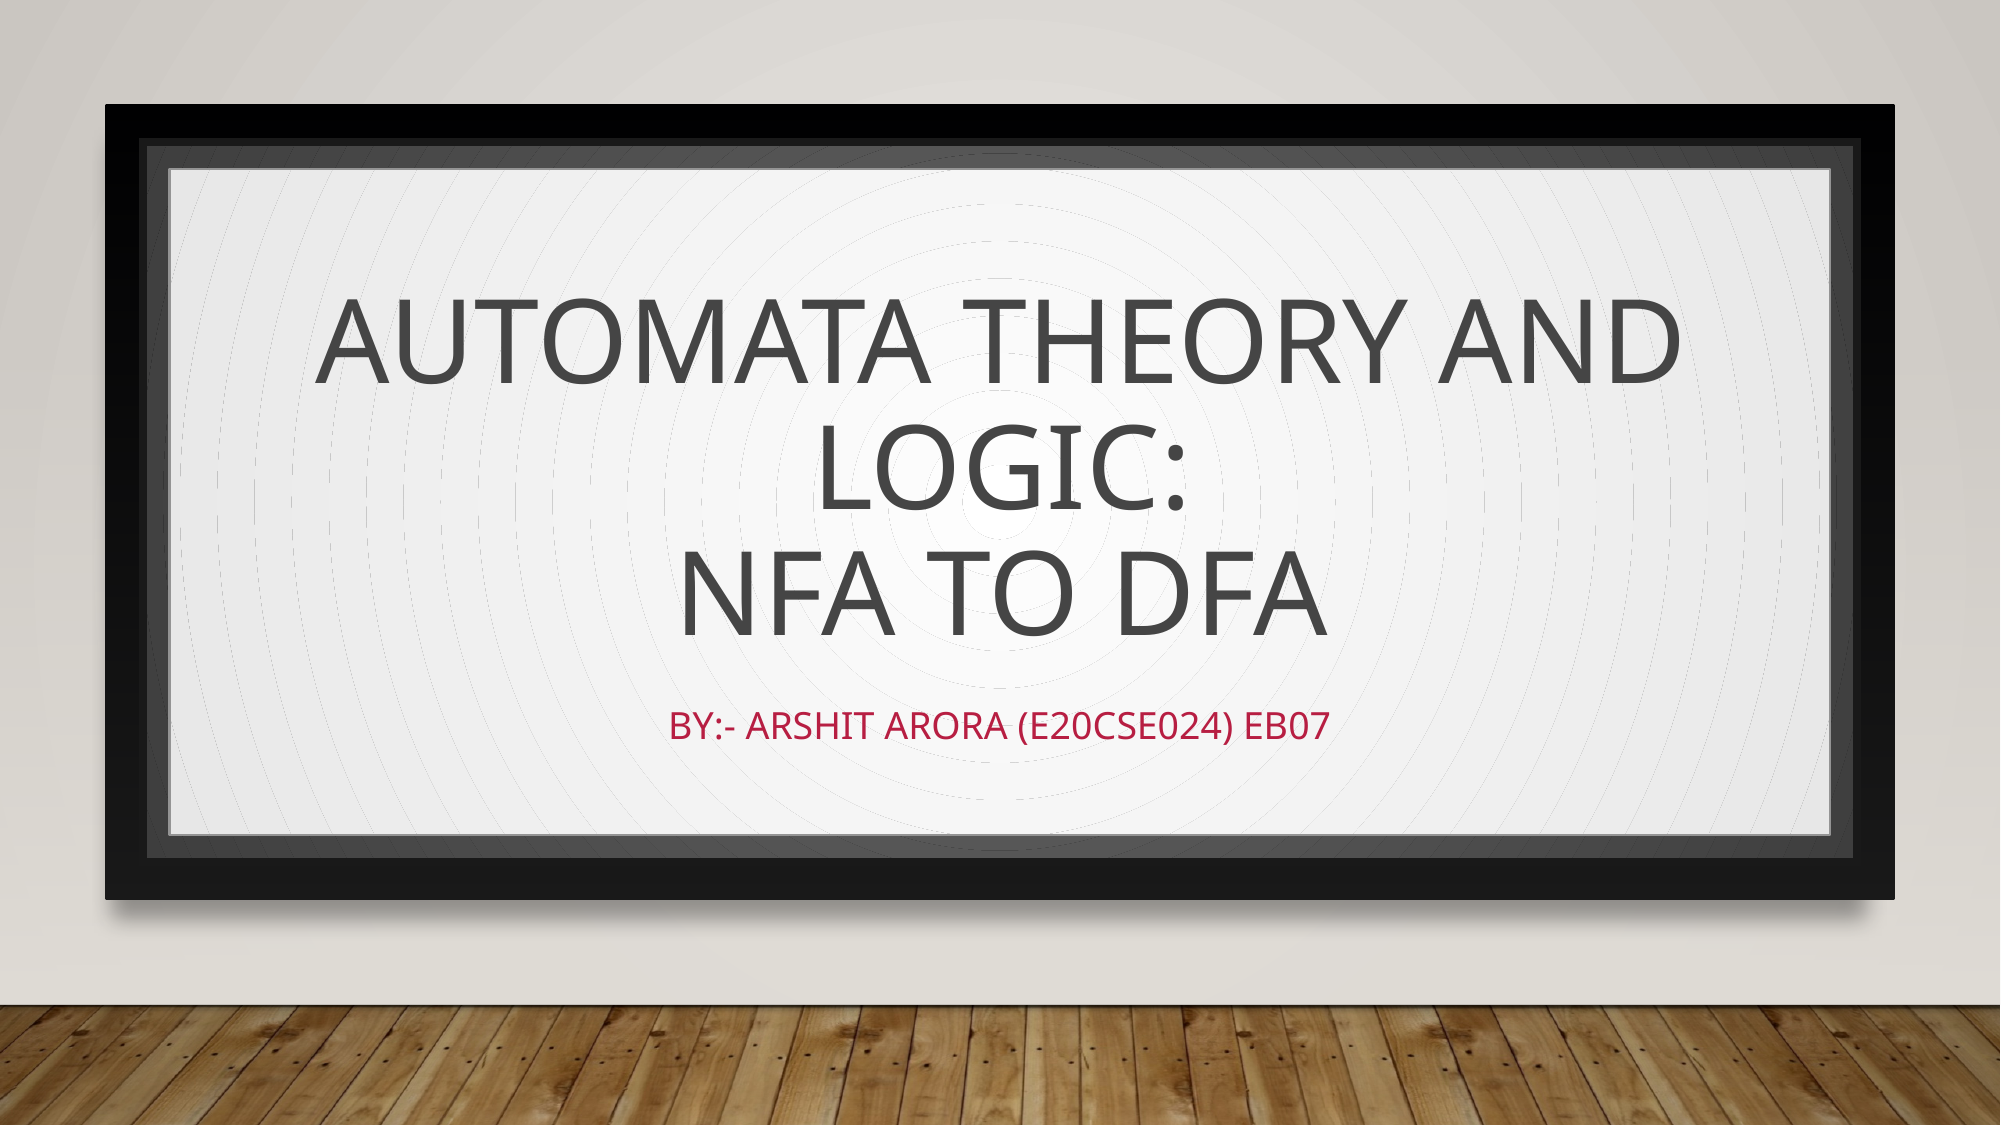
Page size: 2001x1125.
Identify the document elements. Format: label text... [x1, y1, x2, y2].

text_box [168, 168, 1831, 836]
picture [0, 1006, 2000, 1125]
title Automata theory and logic: nfa to dfa [255, 259, 1749, 677]
text_box [0, 0, 2000, 330]
subtitle By:- Arshit arora (E20cse024) eb07 [251, 678, 1749, 801]
text_box [142, 141, 1858, 863]
text_box [105, 104, 1895, 900]
text_box [0, 330, 2000, 1004]
